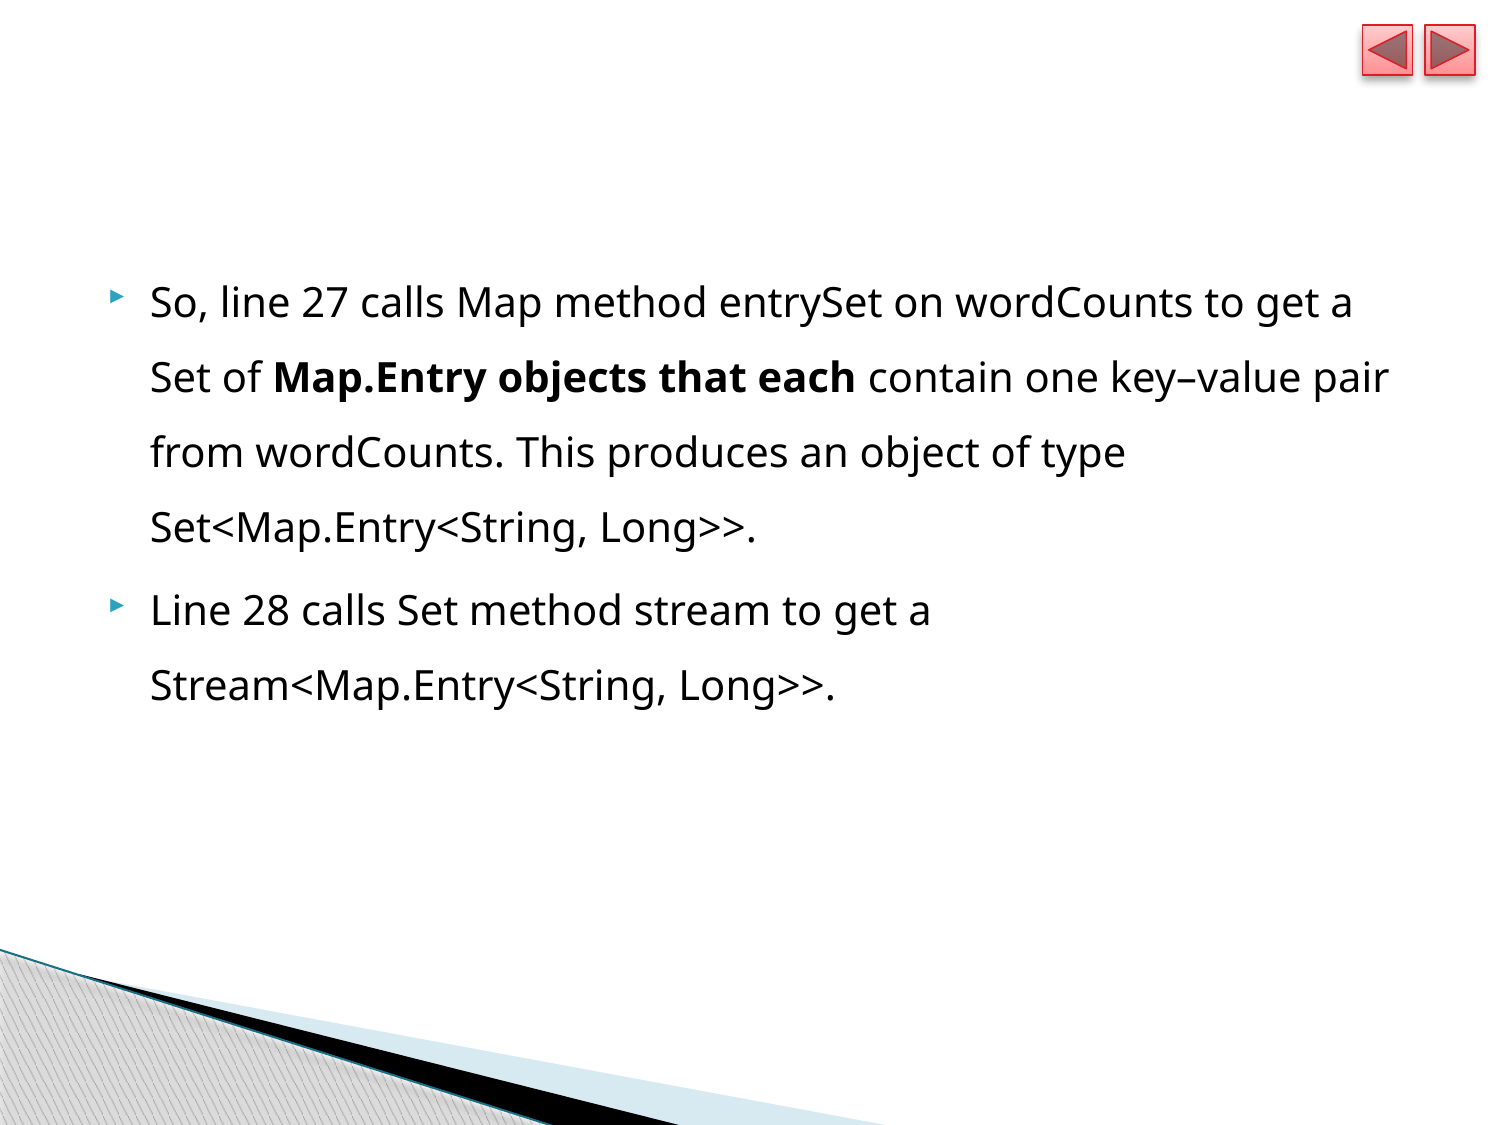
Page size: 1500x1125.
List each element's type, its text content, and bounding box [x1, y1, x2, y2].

list So, line 27 calls Map method entrySet on wordCounts to get a Set of Map.Entry objects that each contain one key–value pair from wordCounts. This produces an object of type Set<Map.Entry<String, Long>>. Line 28 calls Set method stream to get a Stream<Map.Entry<String, Long>>. [74, 242, 1426, 986]
